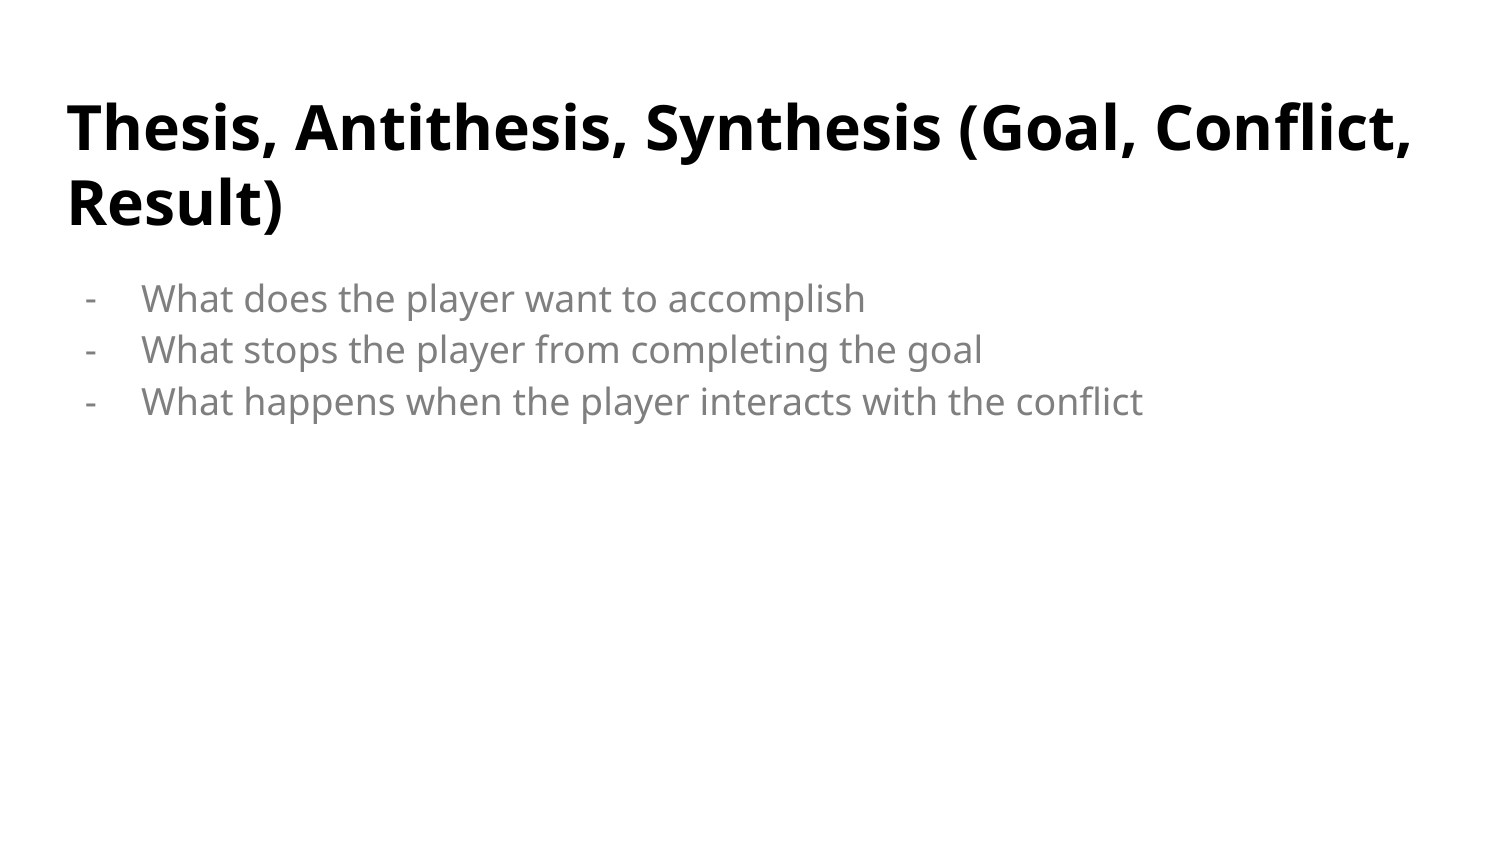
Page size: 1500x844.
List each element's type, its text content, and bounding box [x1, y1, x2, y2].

list What does the player want to accomplish What stops the player from completing the goal What happens when the player interacts with the conflict [51, 252, 1449, 750]
title Thesis, Antithesis, Synthesis (Goal, Conflict, Result) [51, 72, 1449, 222]
